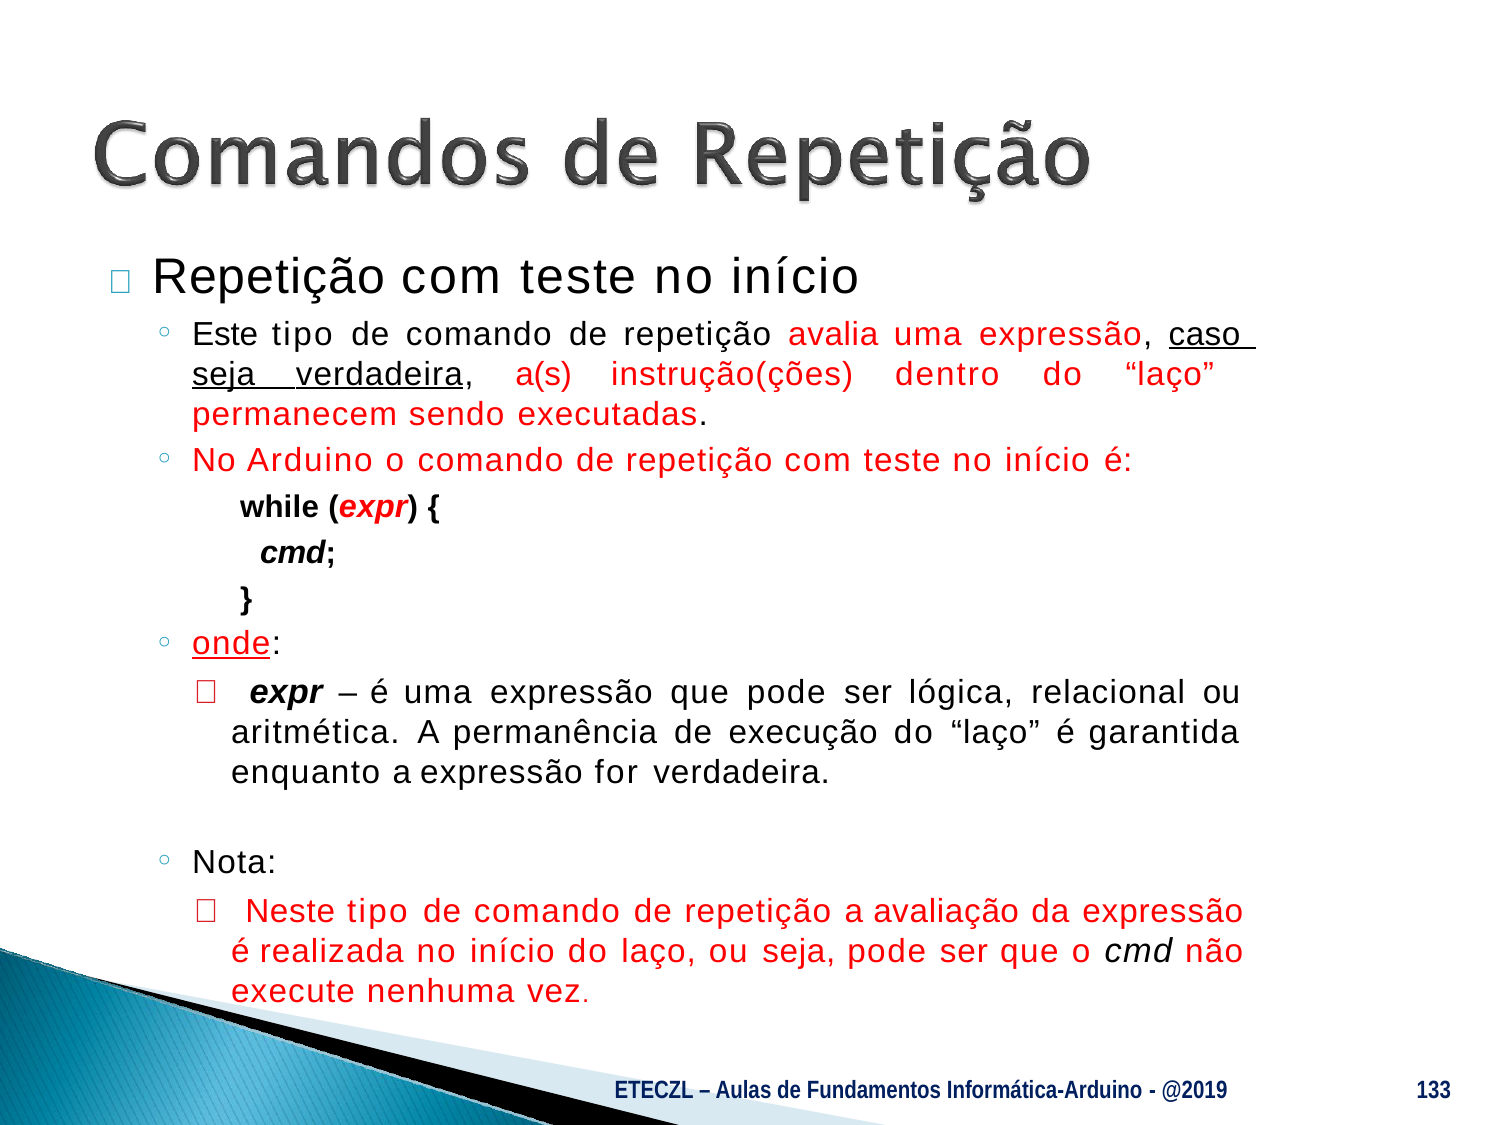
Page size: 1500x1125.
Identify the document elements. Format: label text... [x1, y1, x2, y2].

text_box Este tipo de comando de repetição avalia uma expressão, caso seja verdadeira, a(s) instrução(ções) dentro do “laço” permanecem sendo executadas. No Arduino o comando de repetição com teste no início é: while (expr) { cmd; } onde:  expr – é uma expressão que pode ser lógica, relacional ou aritmética. A permanência de execução do “laço” é garantida enquanto a expressão for verdadeira. [152, 309, 1257, 791]
picture [0, 948, 558, 1125]
footer ETECZL – Aulas de Fundamentos Informática-Arduino - @2019 [612, 1072, 1364, 1125]
title  Repetição com teste no início [105, 271, 866, 432]
text_box [35, 83, 1174, 271]
text_box Nota:  Neste tipo de comando de repetição a avaliação da expressão é realizada no início do laço, ou seja, pode ser que o cmd não execute nenhuma vez. [152, 829, 1257, 1010]
slide_number 133 [1412, 1072, 1468, 1125]
